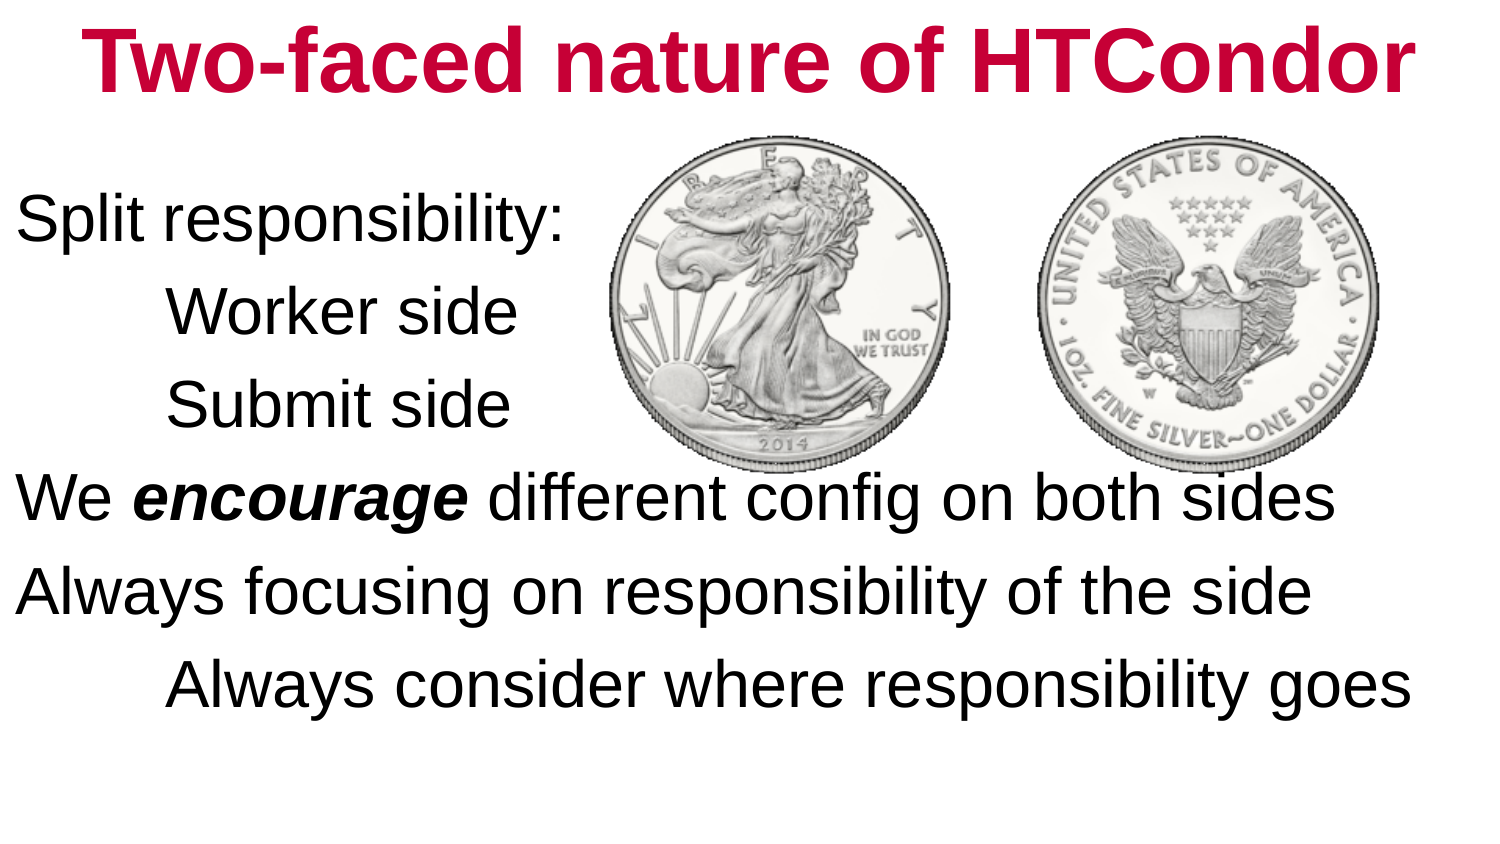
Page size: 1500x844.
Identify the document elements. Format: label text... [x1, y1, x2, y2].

title Two-faced nature of HTCondor [0, 0, 1500, 113]
picture [1036, 133, 1381, 478]
list Split responsibility: Worker side Submit side We encourage different config on both sides Always focusing on responsibility of the side Always consider where responsibility goes [0, 166, 1478, 687]
picture [607, 133, 953, 478]
